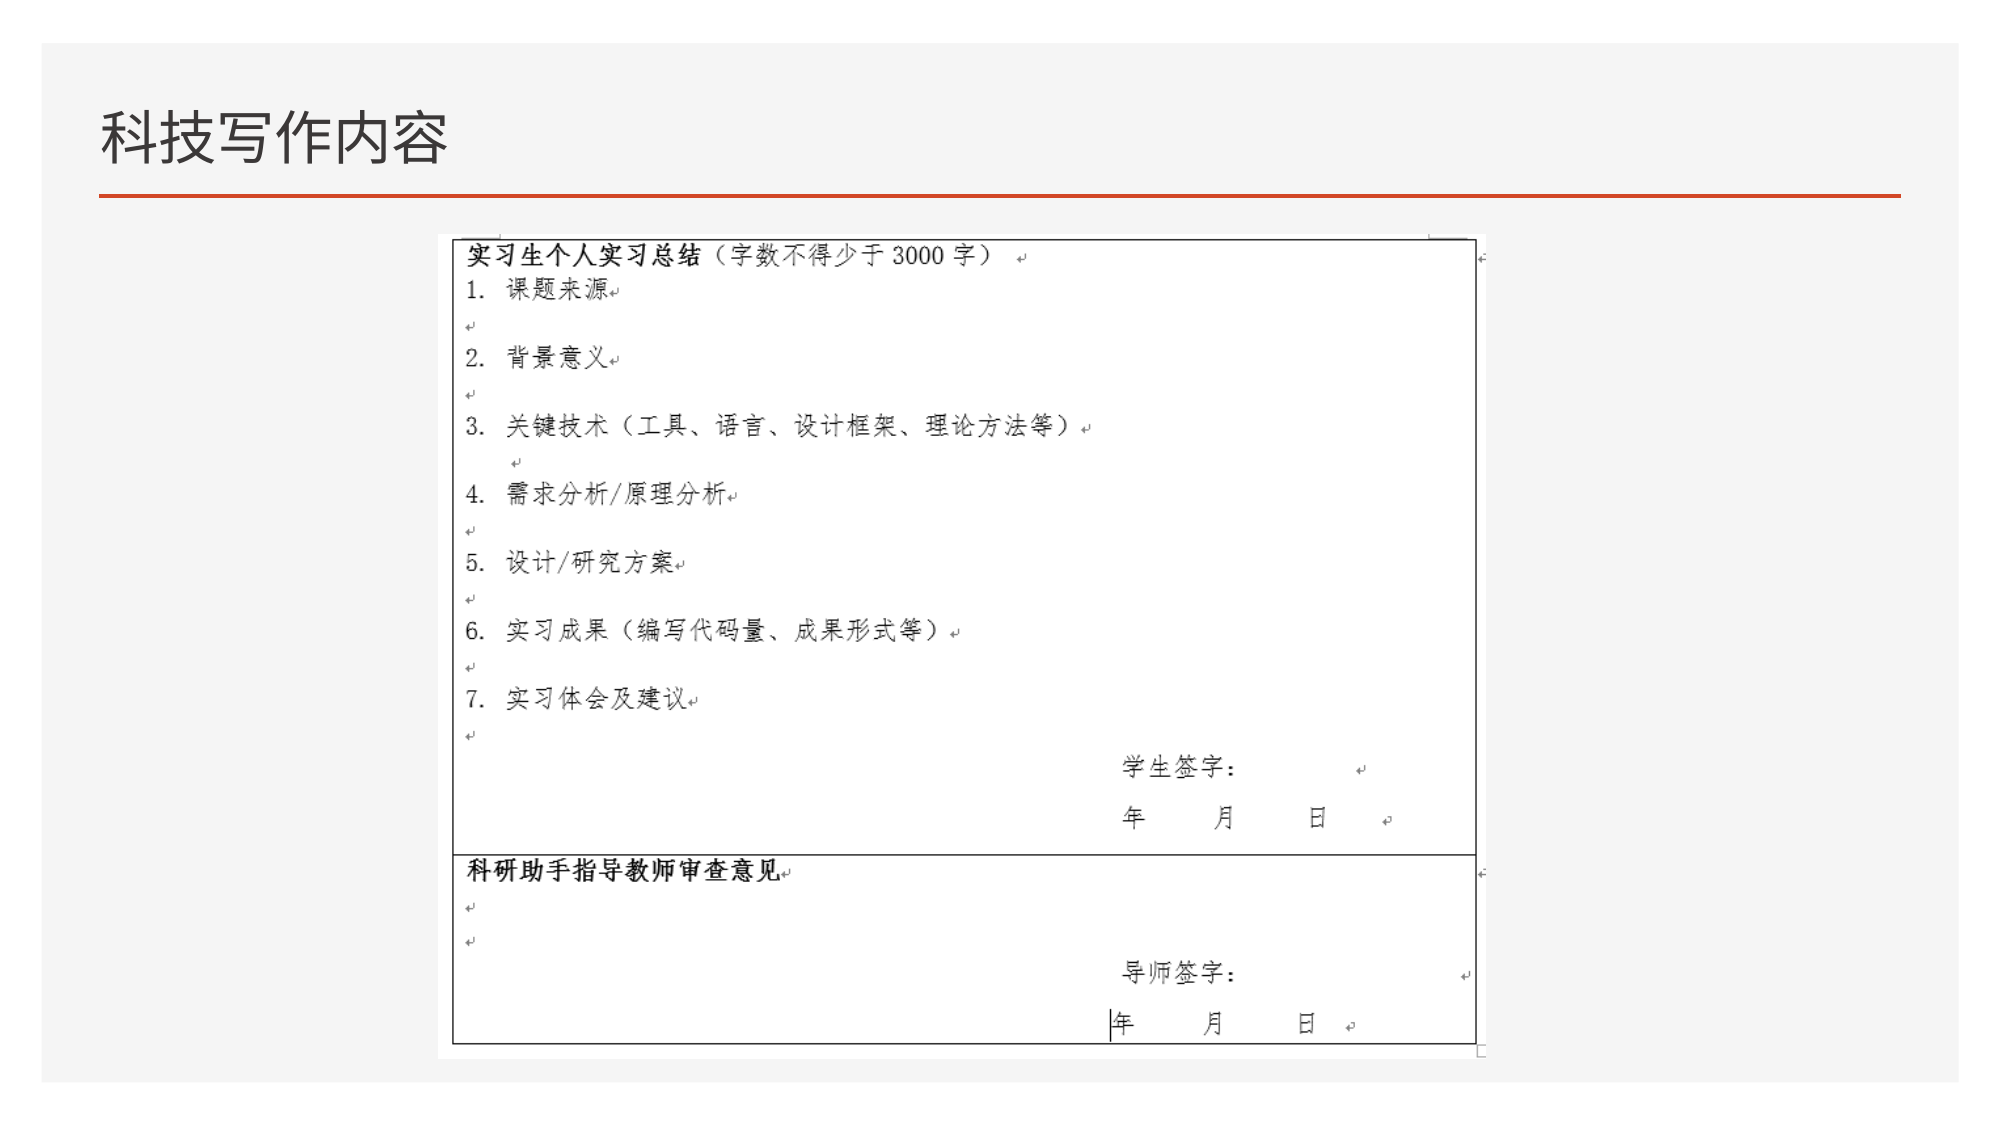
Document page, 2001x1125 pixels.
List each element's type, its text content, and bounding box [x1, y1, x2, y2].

picture [438, 234, 1486, 1059]
title 科技写作内容 [85, 73, 1214, 179]
